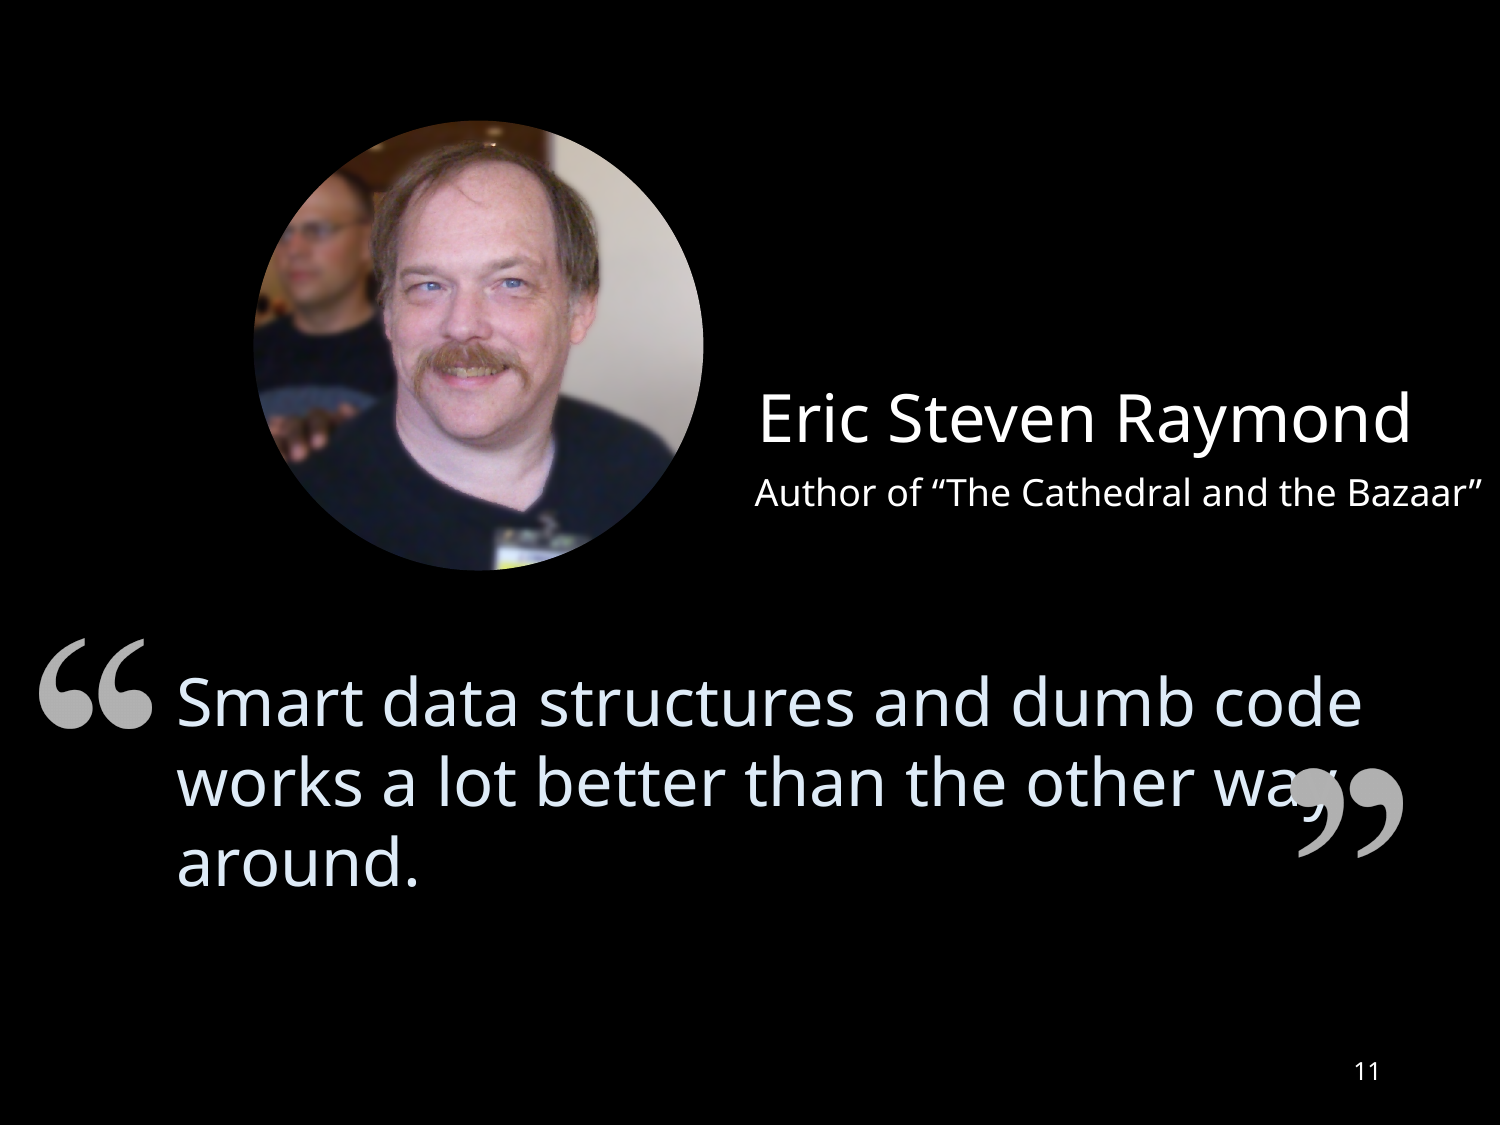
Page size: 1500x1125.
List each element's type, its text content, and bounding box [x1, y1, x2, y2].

text_box Author of “The Cathedral and the Bazaar” [739, 461, 1498, 522]
picture [253, 120, 704, 571]
text_box Eric Steven Raymond [742, 368, 1429, 461]
slide_number 11 [1059, 1042, 1397, 1103]
picture [1290, 767, 1403, 858]
picture [39, 638, 152, 729]
text_box Smart data structures and dumb code works a lot better than the other way around. [161, 652, 1452, 907]
